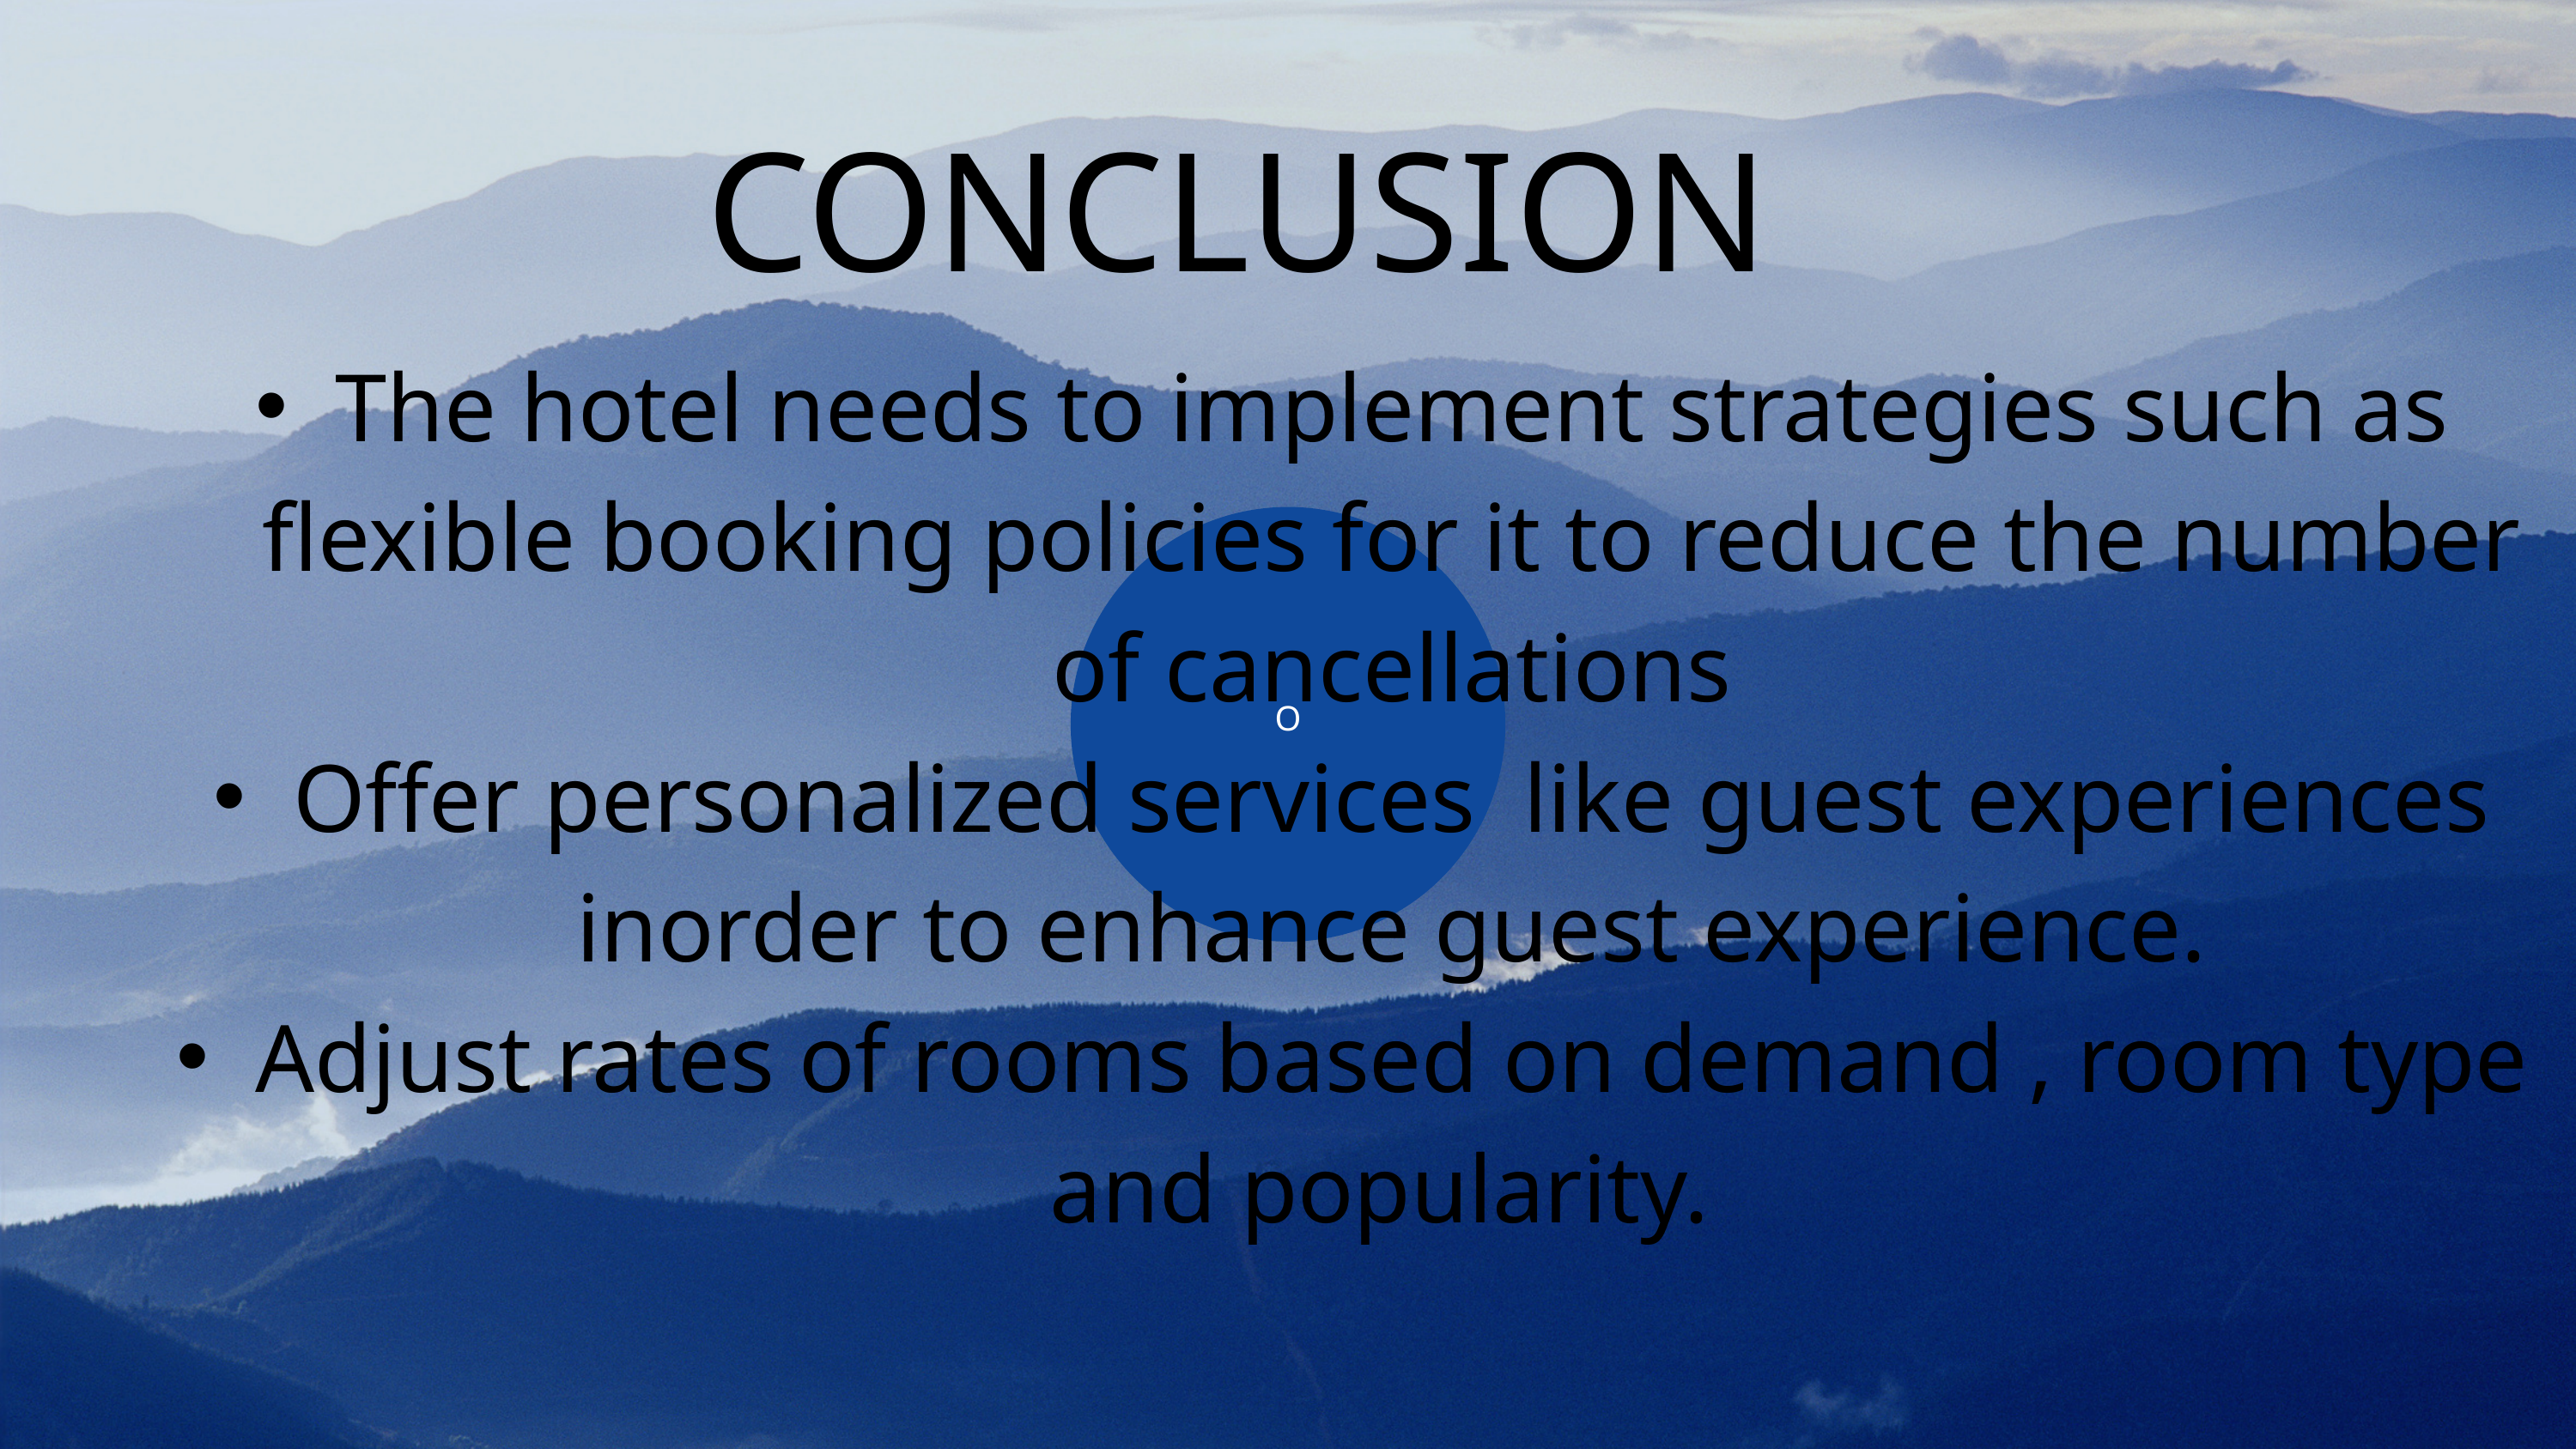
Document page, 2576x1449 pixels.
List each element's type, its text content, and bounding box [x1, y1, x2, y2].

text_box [1070, 506, 1506, 943]
text_box The hotel needs to implement strategies such as flexible booking policies for it to reduce the number of cancellations Offer personalized services like guest experiences inorder to enhance guest experience. Adjust rates of rooms based on demand , room type and popularity. [50, 330, 2576, 1241]
text_box CONCLUSION [678, 74, 1797, 305]
text_box [0, 0, 2576, 1449]
